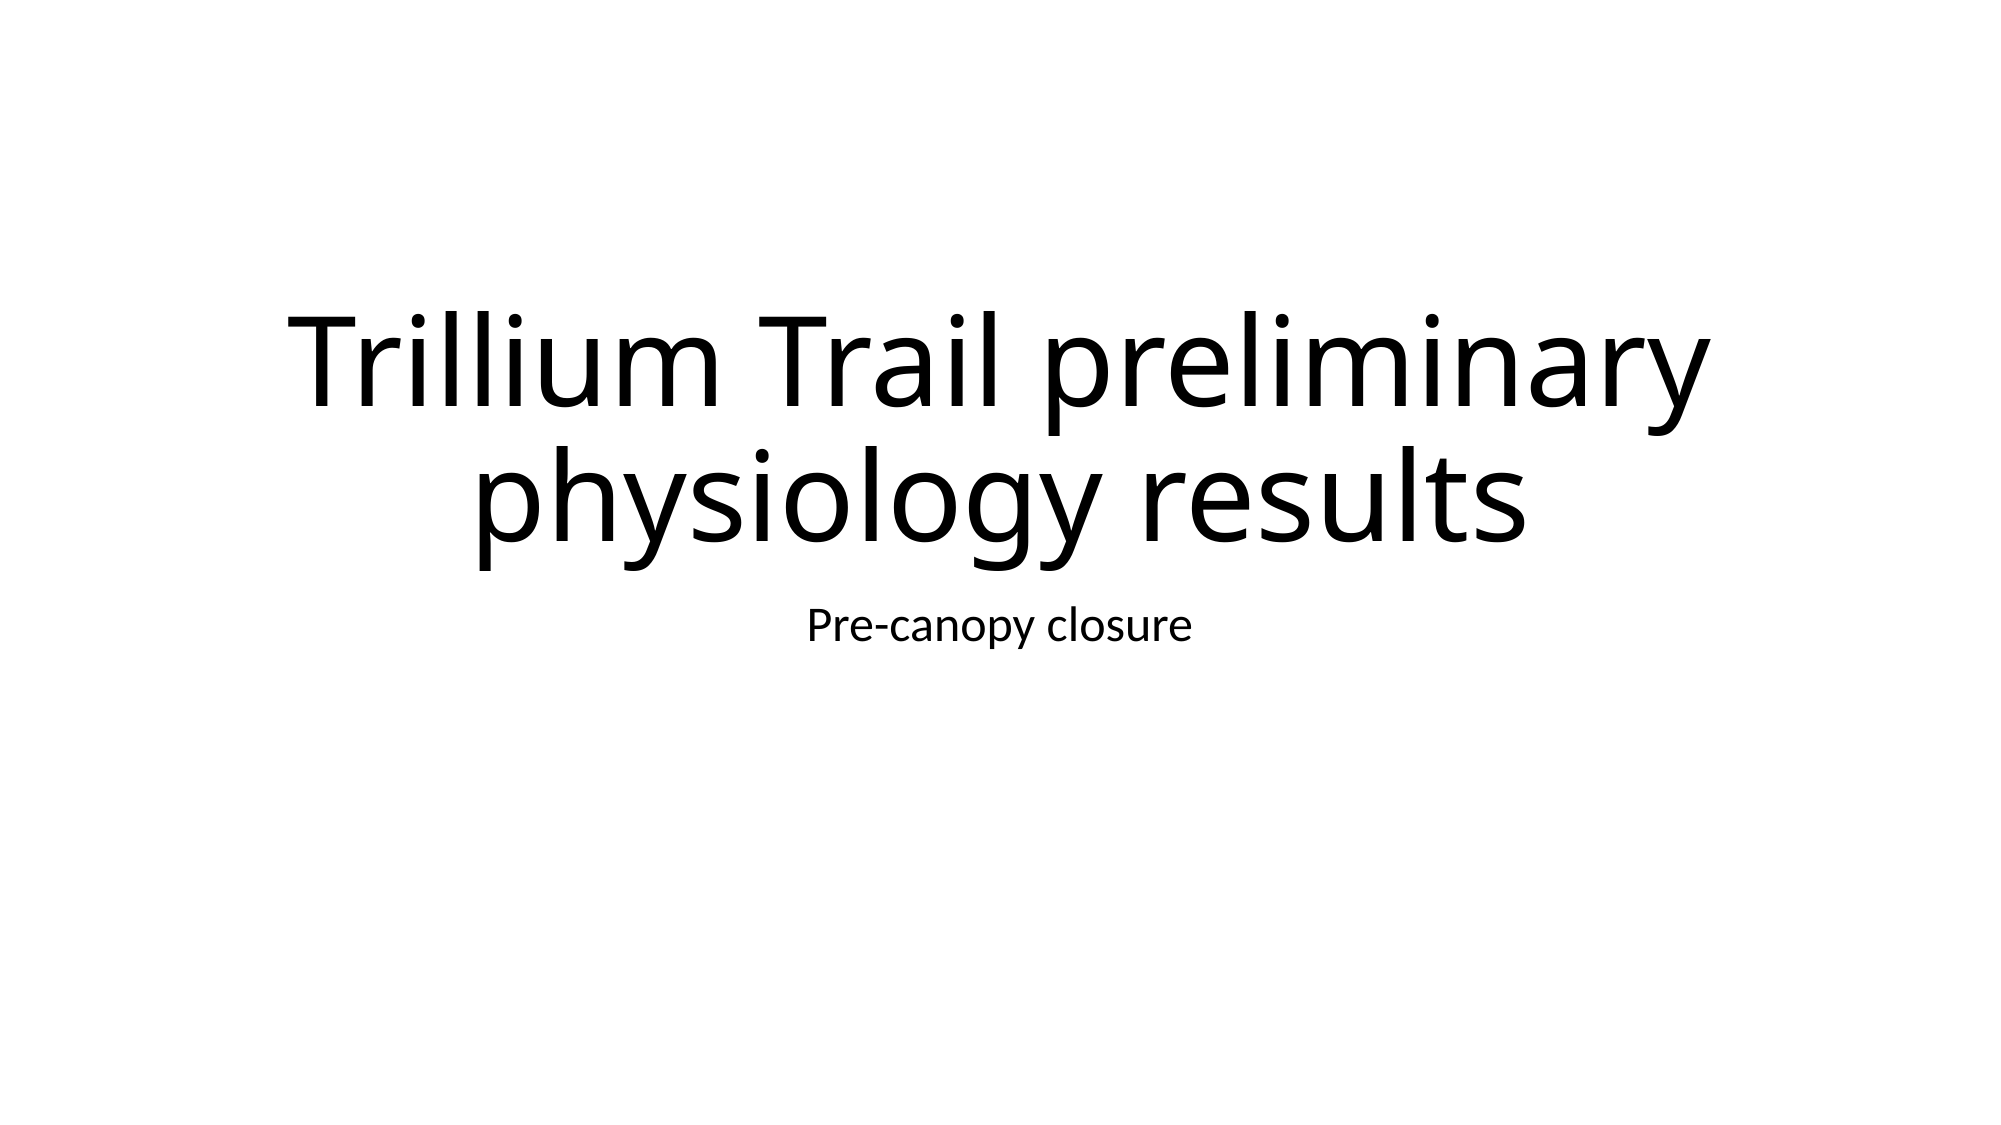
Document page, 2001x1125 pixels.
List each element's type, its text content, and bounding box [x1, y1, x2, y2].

subtitle Pre-canopy closure [249, 590, 1750, 863]
title Trillium Trail preliminary physiology results [249, 184, 1750, 576]
